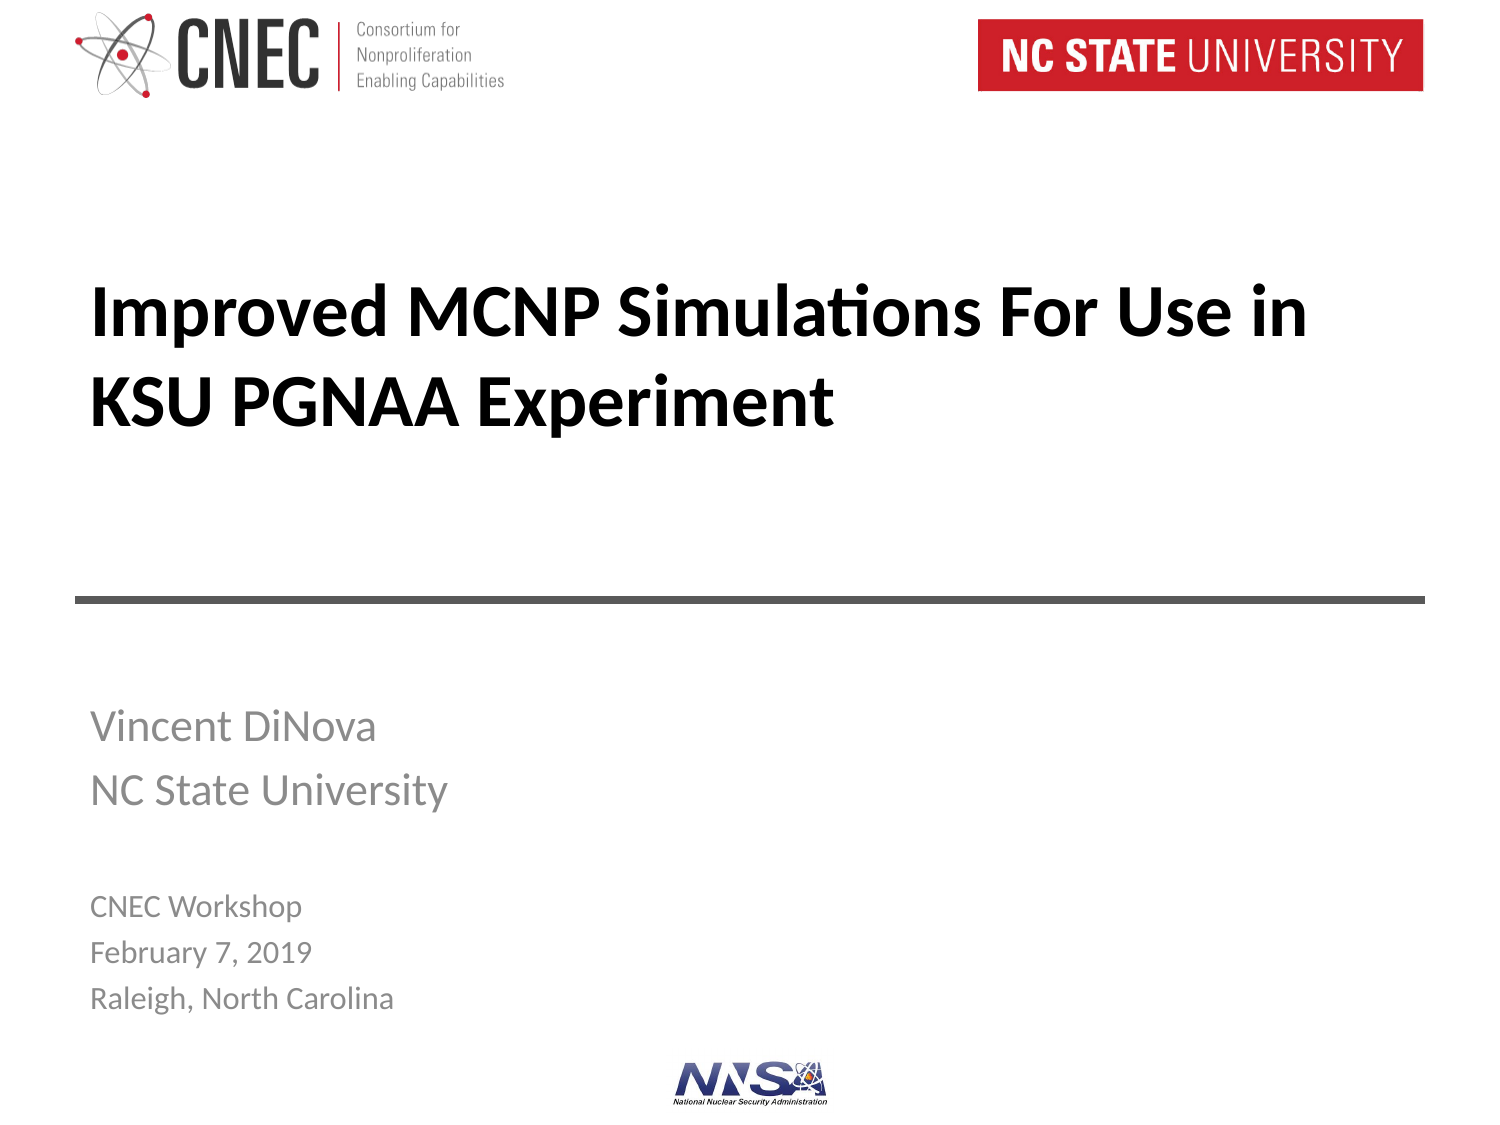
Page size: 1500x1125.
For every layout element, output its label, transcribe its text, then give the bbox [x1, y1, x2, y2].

picture [75, 12, 504, 99]
picture [666, 1048, 834, 1113]
title Improved MCNP Simulations For Use in KSU PGNAA Experiment [75, 112, 1425, 591]
picture [978, 19, 1425, 92]
subtitle Vincent DiNova NC State University CNEC Workshop February 7, 2019 Raleigh, North Carolina [75, 687, 1163, 1025]
